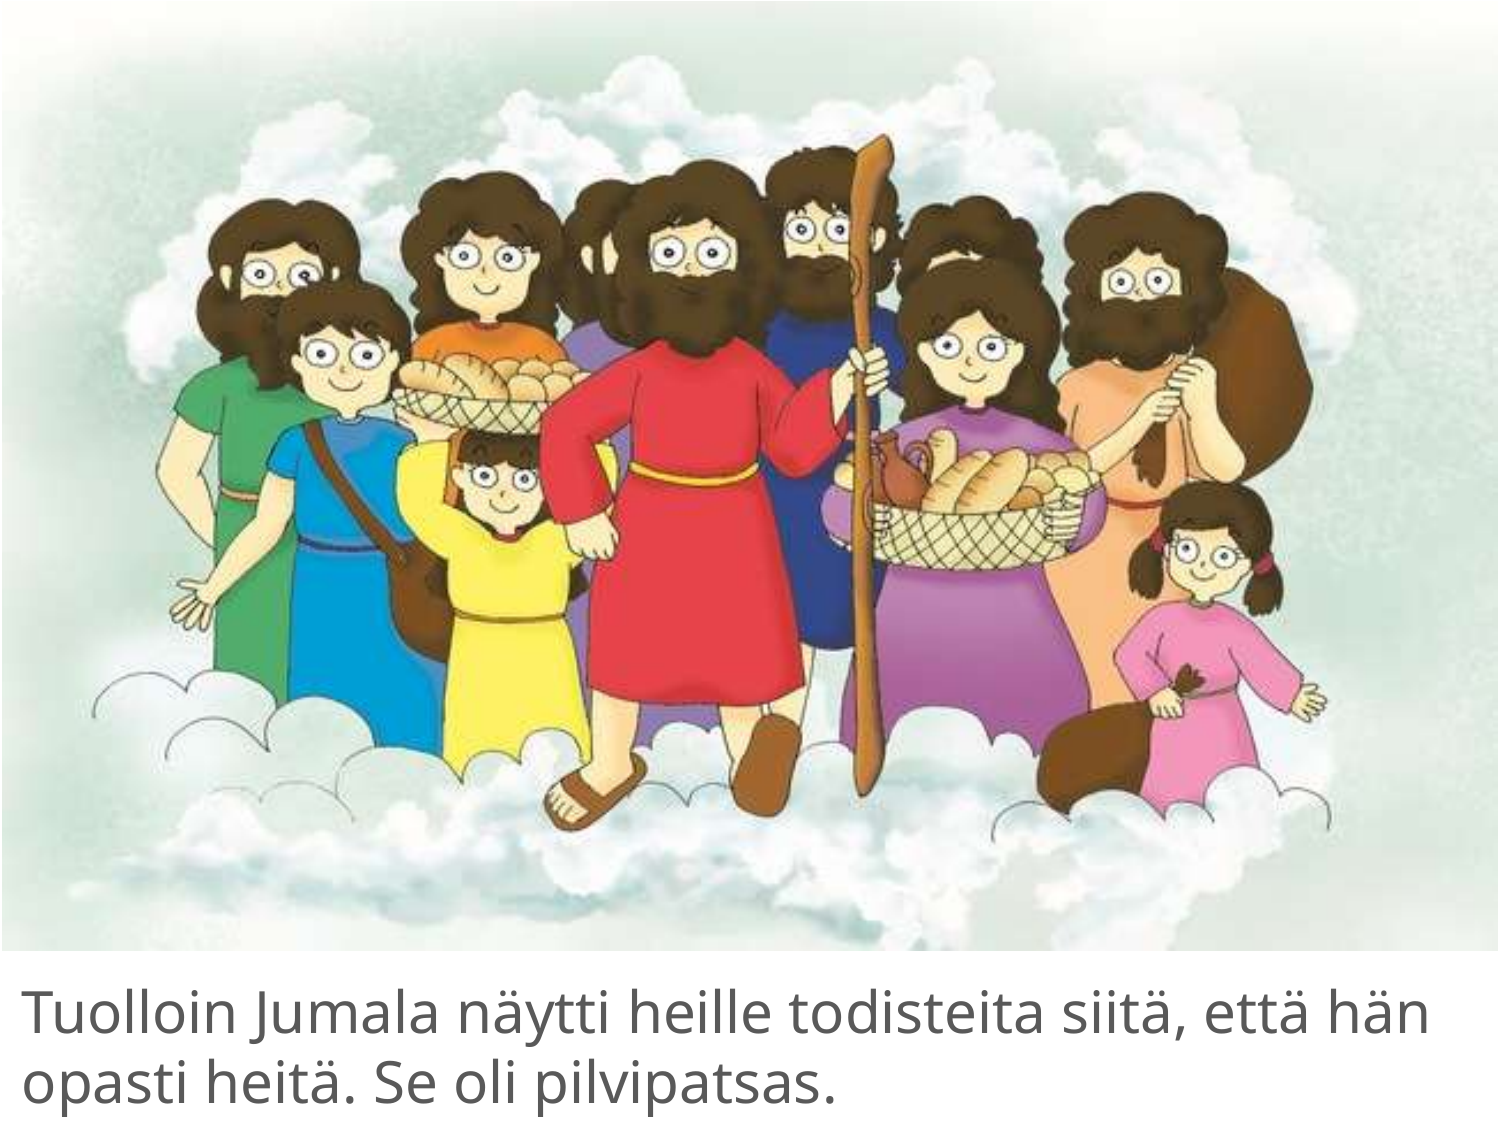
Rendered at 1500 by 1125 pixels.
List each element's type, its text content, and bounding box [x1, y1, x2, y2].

picture [1, 1, 1498, 951]
text_box Tuolloin Jumala näytti heille todisteita siitä, että hän opasti heitä. Se oli pilvipatsas. [7, 967, 1493, 1123]
